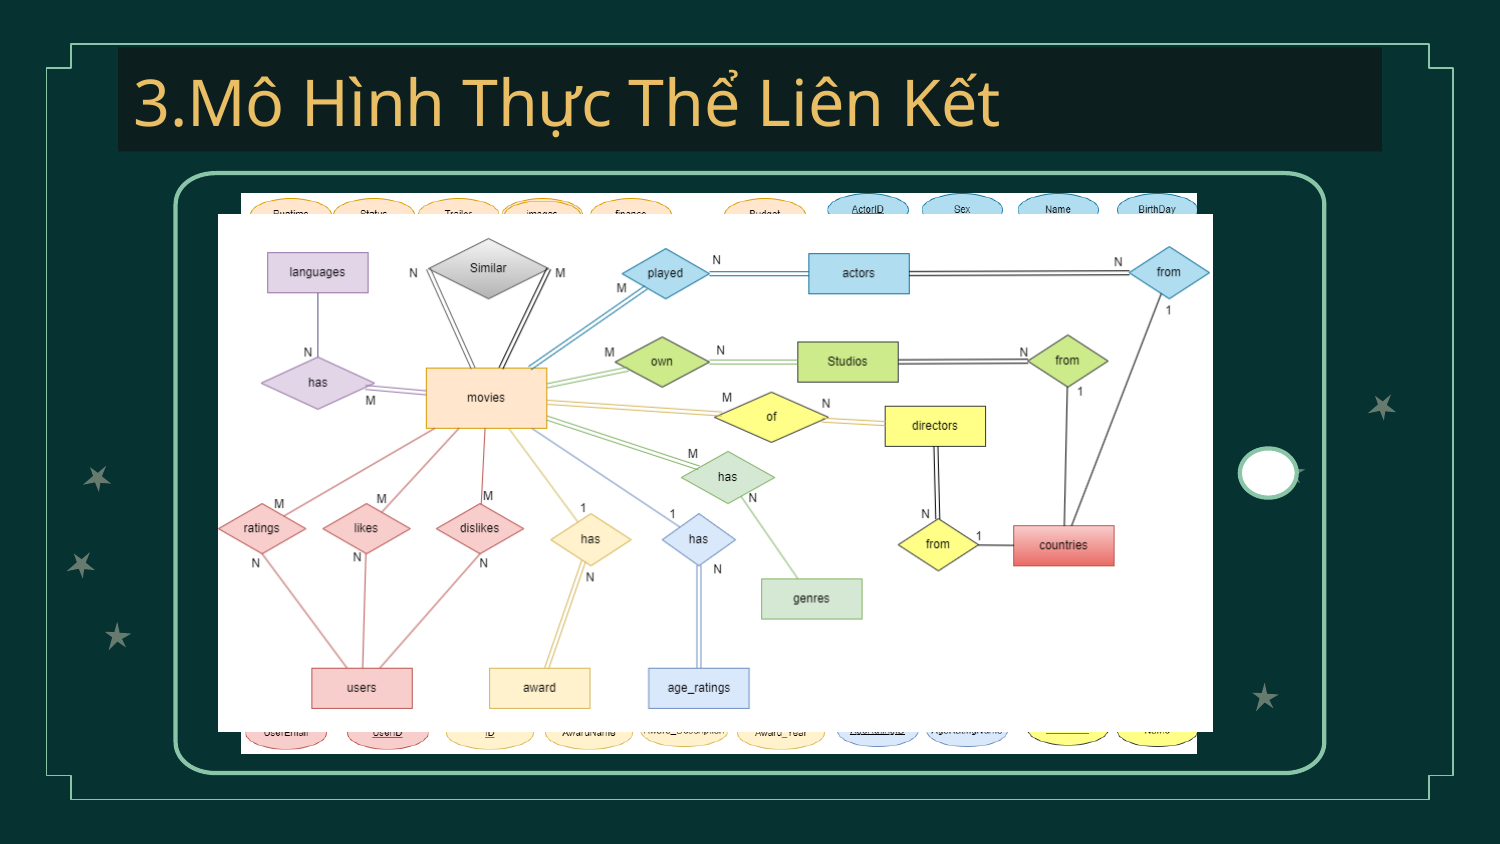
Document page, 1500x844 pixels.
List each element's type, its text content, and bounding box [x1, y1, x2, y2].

picture [218, 214, 1213, 732]
title 3.Mô Hình Thực Thể Liên Kết [118, 47, 1382, 152]
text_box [175, 172, 1325, 774]
